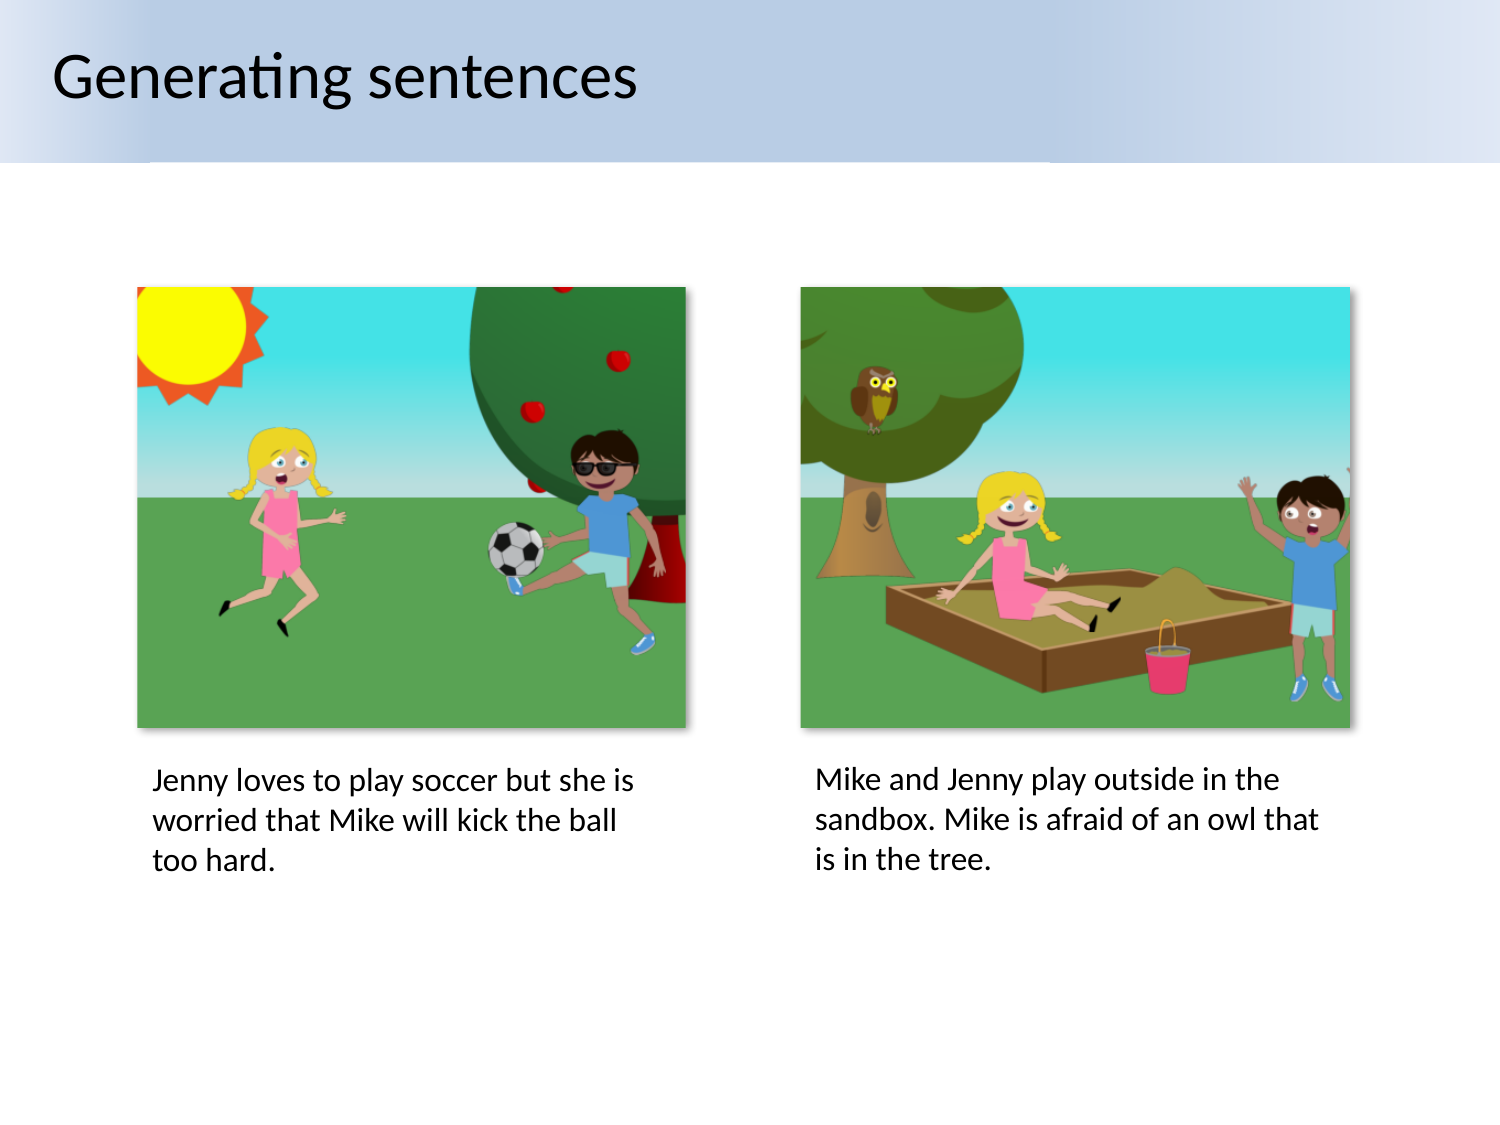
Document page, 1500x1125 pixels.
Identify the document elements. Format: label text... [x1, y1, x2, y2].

picture [800, 286, 1351, 729]
picture [137, 286, 686, 729]
text_box Mike and Jenny play outside in the sandbox. Mike is afraid of an owl that is in the tree. [800, 749, 1350, 885]
text_box Jenny loves to play soccer but she is worried that Mike will kick the ball too hard. [137, 751, 686, 886]
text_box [0, 0, 1500, 163]
